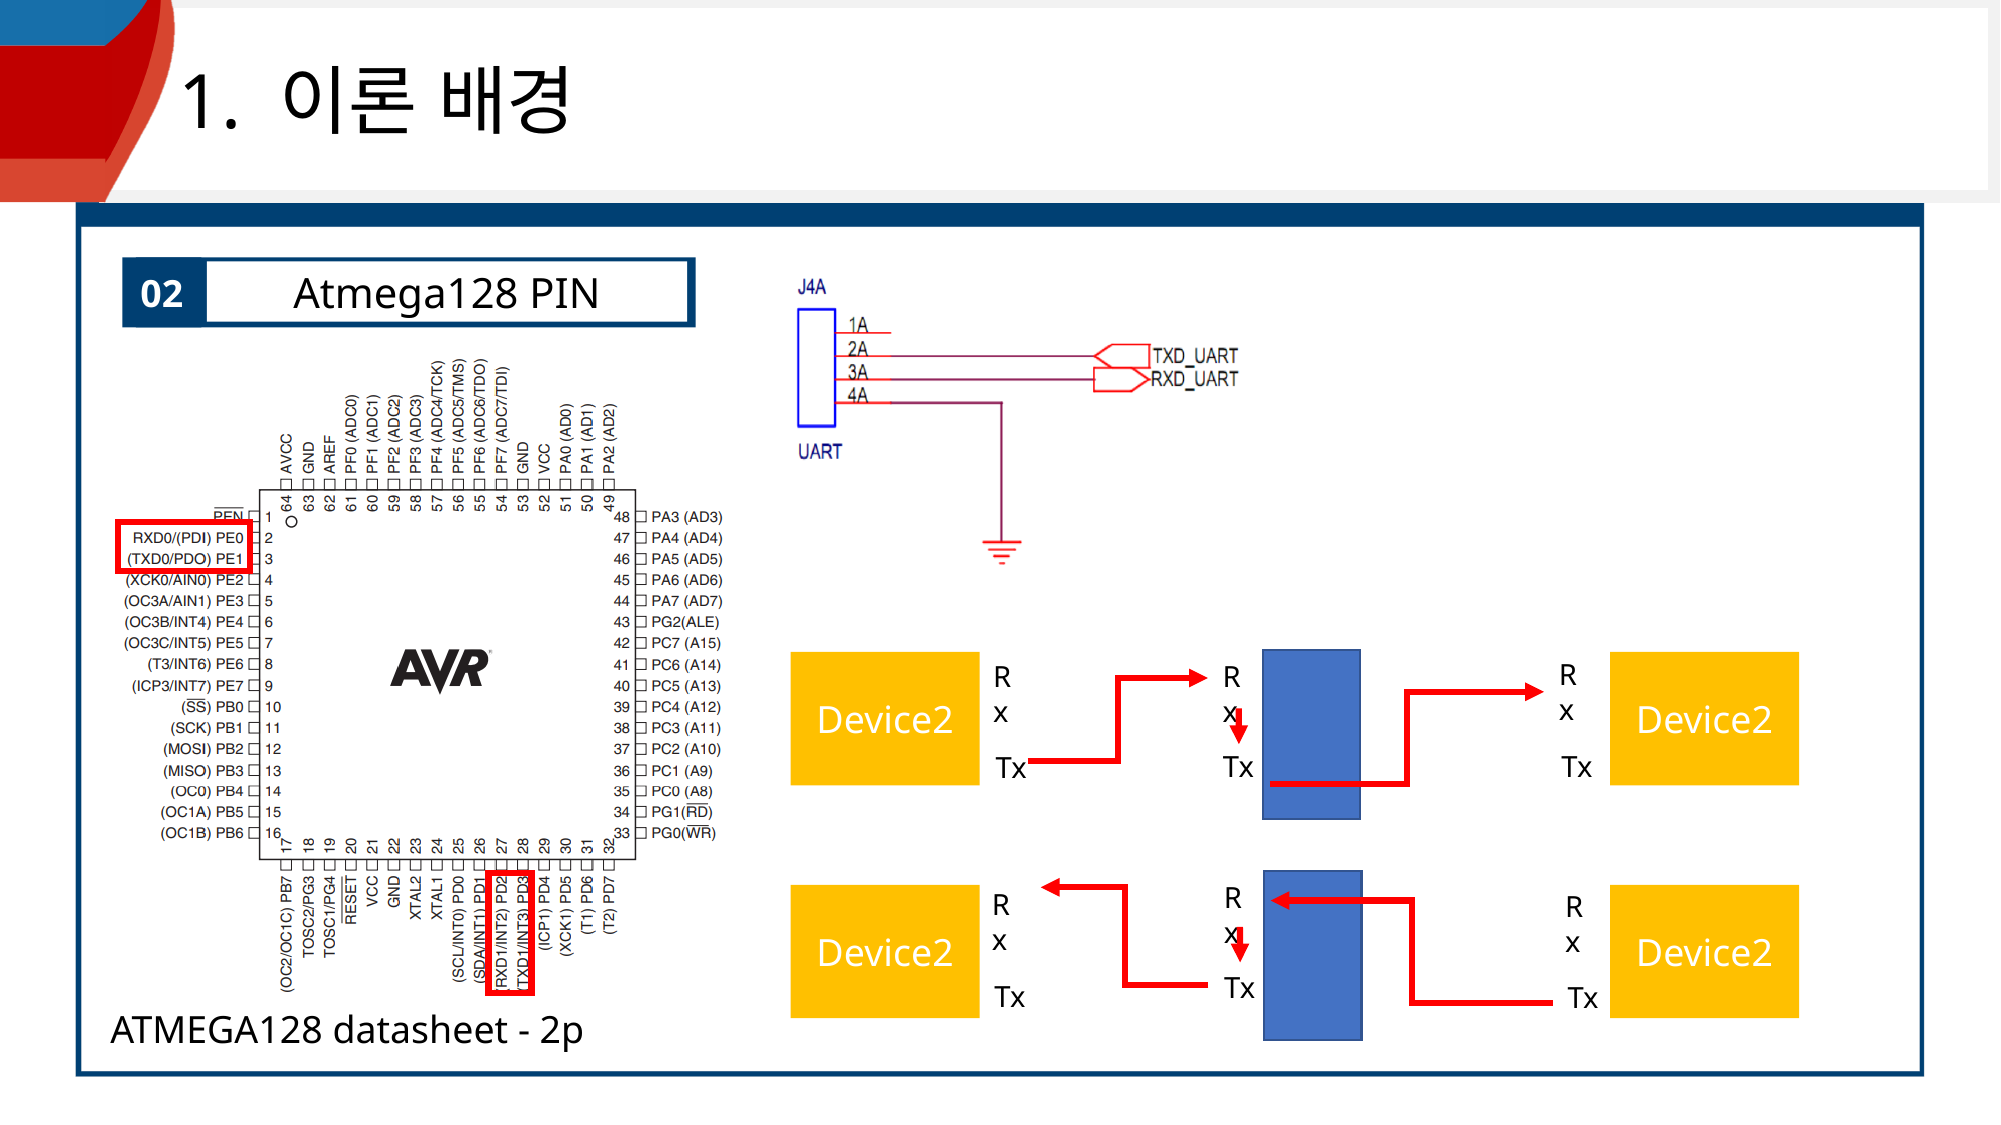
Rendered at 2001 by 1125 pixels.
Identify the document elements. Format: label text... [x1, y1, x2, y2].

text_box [790, 648, 1800, 1059]
picture [108, 261, 1265, 1001]
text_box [135, 257, 696, 328]
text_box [0, 0, 184, 203]
text_box 02 [121, 256, 202, 328]
text_box [80, 226, 1921, 1072]
text_box [75, 201, 1925, 1078]
text_box 1. 이론 배경 [184, 0, 1995, 198]
text_box ATMEGA128 datasheet - 2p [95, 1006, 634, 1051]
